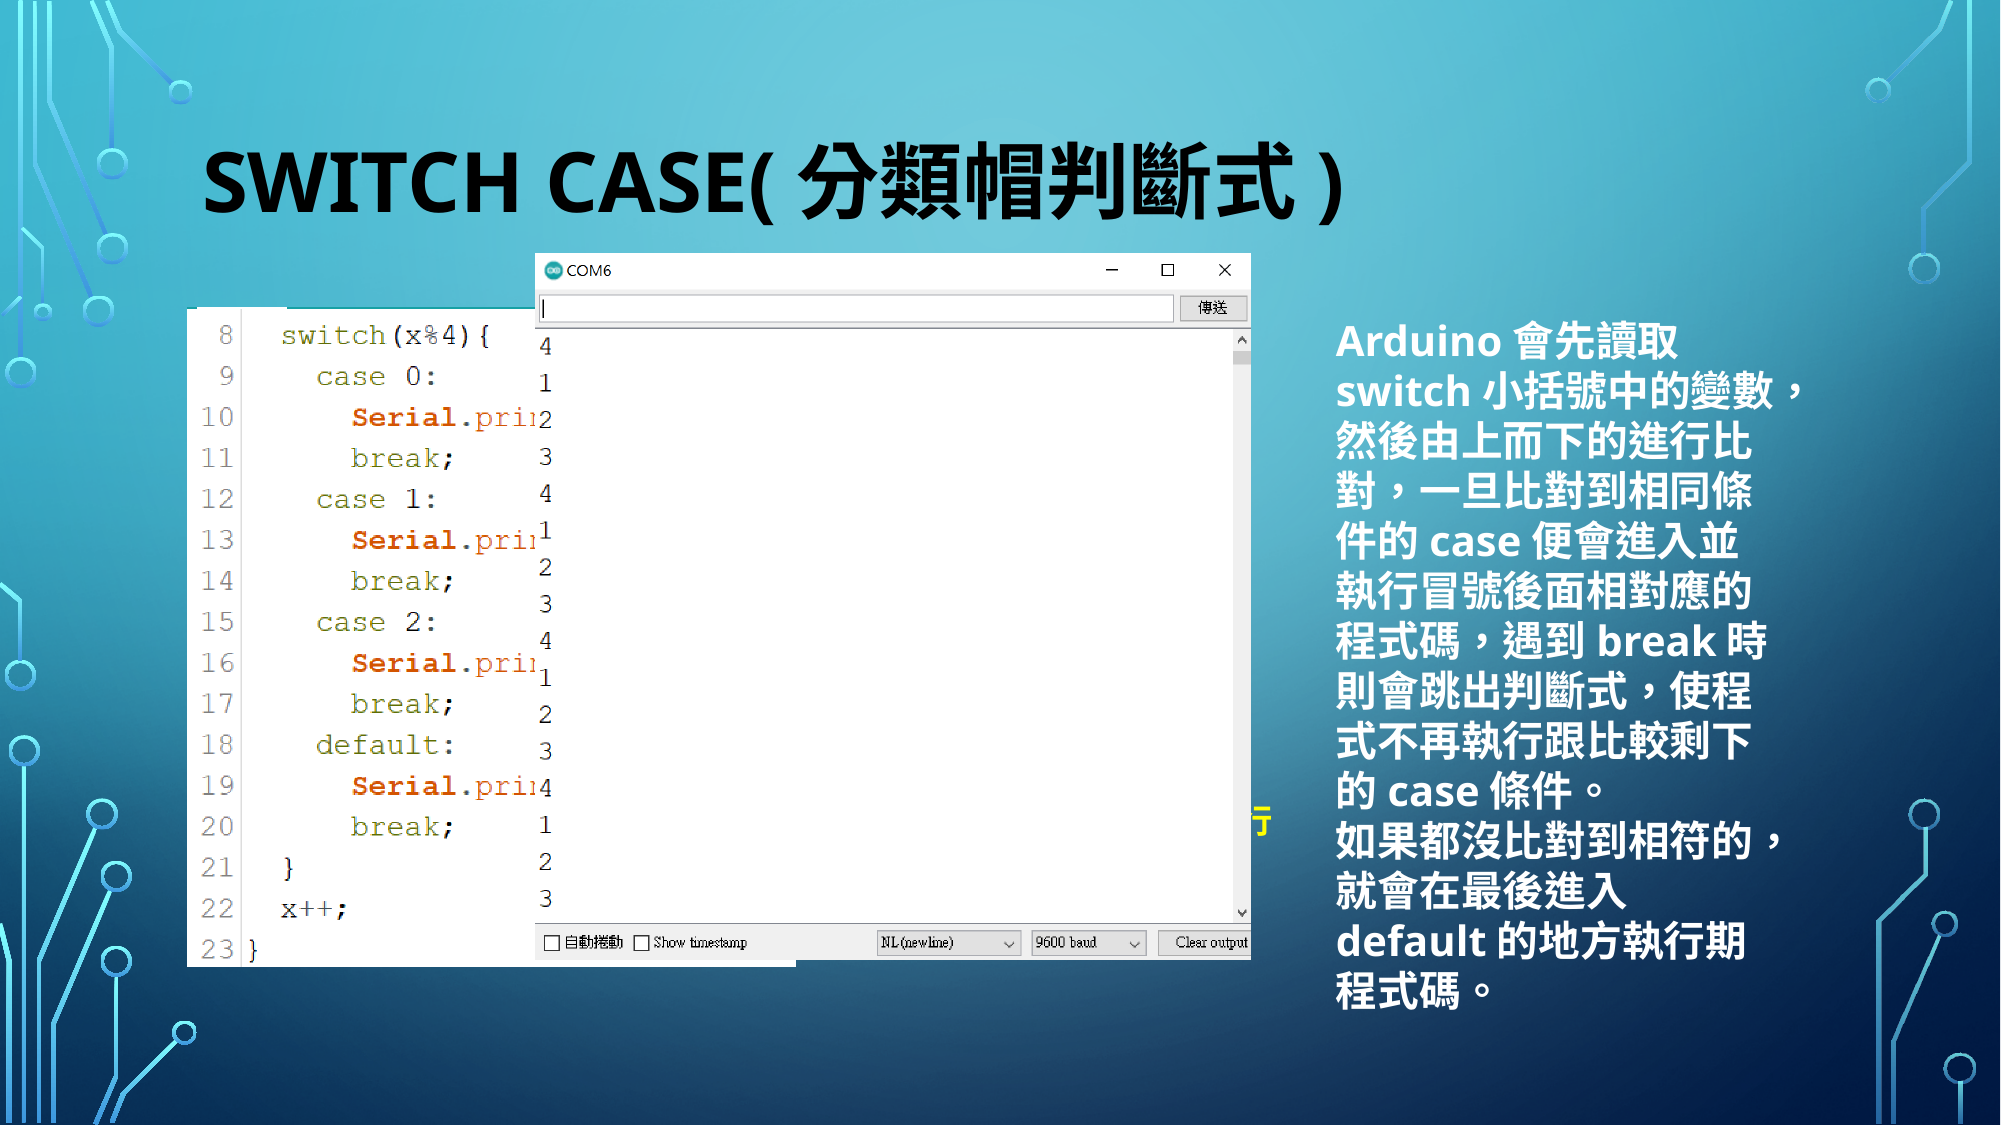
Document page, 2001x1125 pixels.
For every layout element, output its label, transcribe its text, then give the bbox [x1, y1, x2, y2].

title Switch case(分類帽判斷式) [187, 64, 1813, 308]
picture [535, 253, 1251, 960]
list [186, 306, 796, 967]
list switch(變數){ case 條件一: 執行程式 break; case 條件二: 執行程式 break; default: 其他狀況執行程式 break; [832, 307, 1304, 1014]
text_box Arduino會先讀取switch小括號中的變數，然後由上而下的進行比對，一旦比對到相同條件的case便會進入並執行冒號後面相對應的程式碼，遇到break時則會跳出判斷式，使程式不再執行跟比較剩下的case條件。 如果都沒比對到相符的，就會在最後進入default的地方執行期程式碼。 [1321, 307, 1793, 1023]
